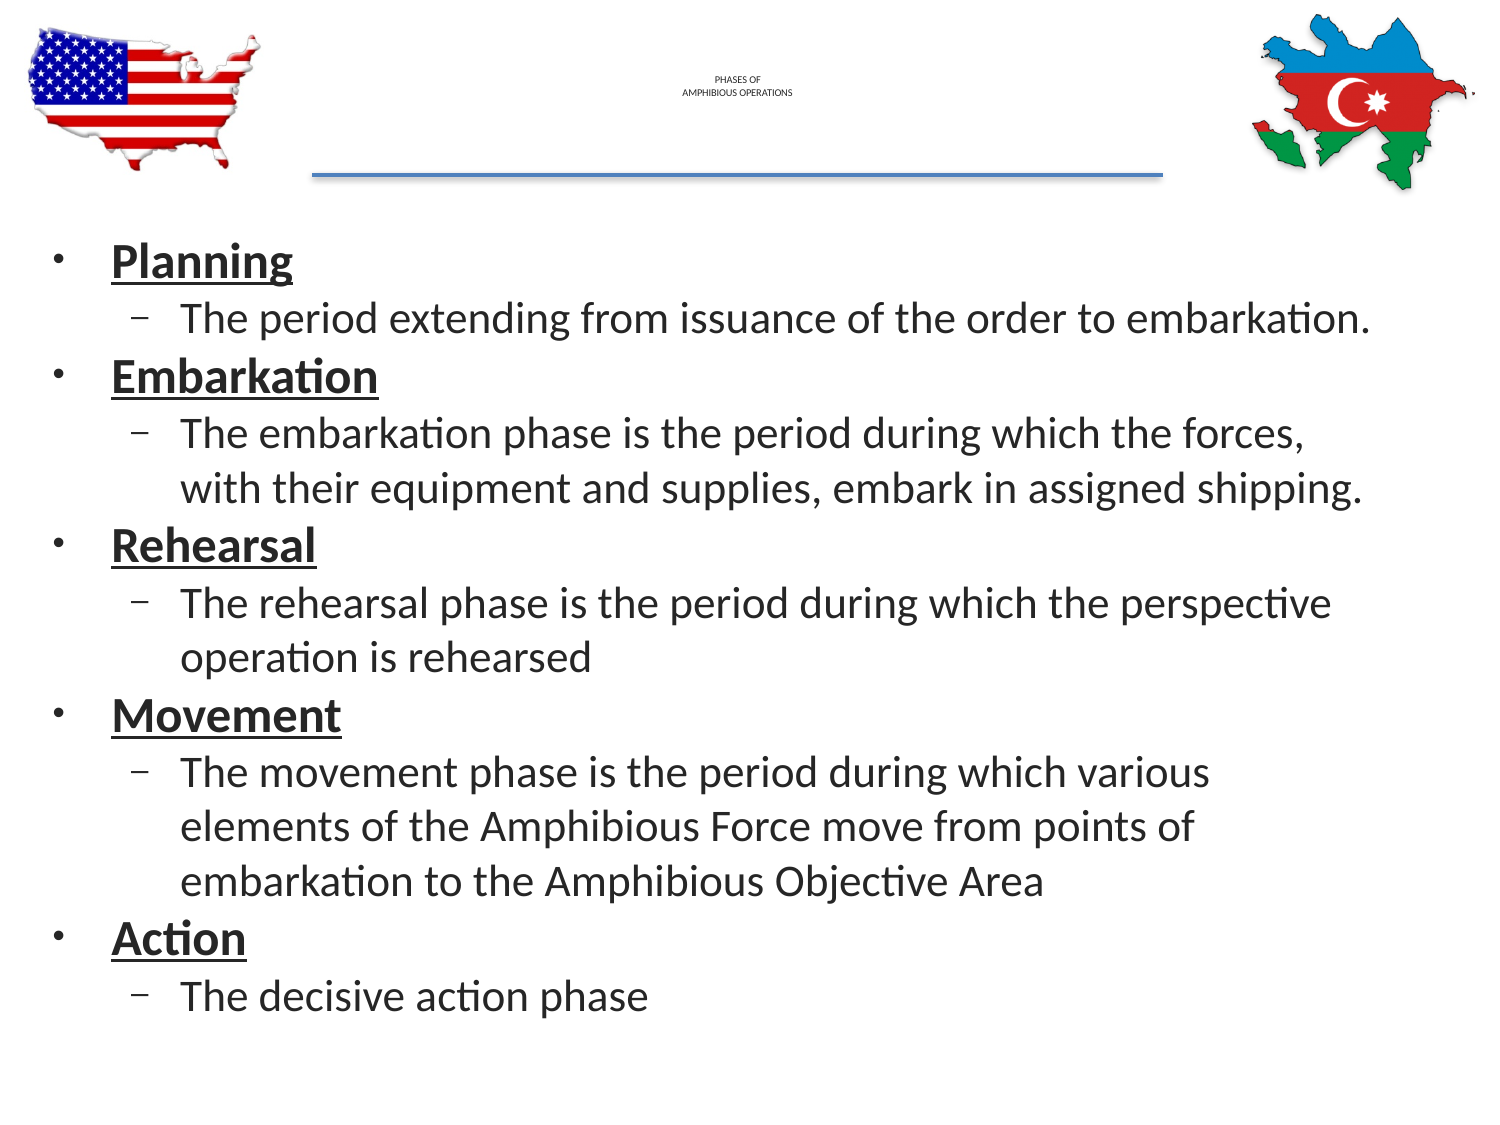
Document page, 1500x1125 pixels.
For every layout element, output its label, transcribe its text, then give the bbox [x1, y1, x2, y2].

text_box [56, 11, 1407, 199]
picture [24, 24, 264, 176]
picture [1252, 13, 1476, 190]
list Planning The period extending from issuance of the order to embarkation. Embarkation The embarkation phase is the period during which the forces, with their equipment and supplies, embark in assigned shipping. Rehearsal The rehearsal phase is the period during which the perspective operation is rehearsed Movement The movement phase is the period during which various elements of the Amphibious Force move from points of embarkation to the Amphibious Objective Area Action The decisive action phase [37, 220, 1388, 1125]
